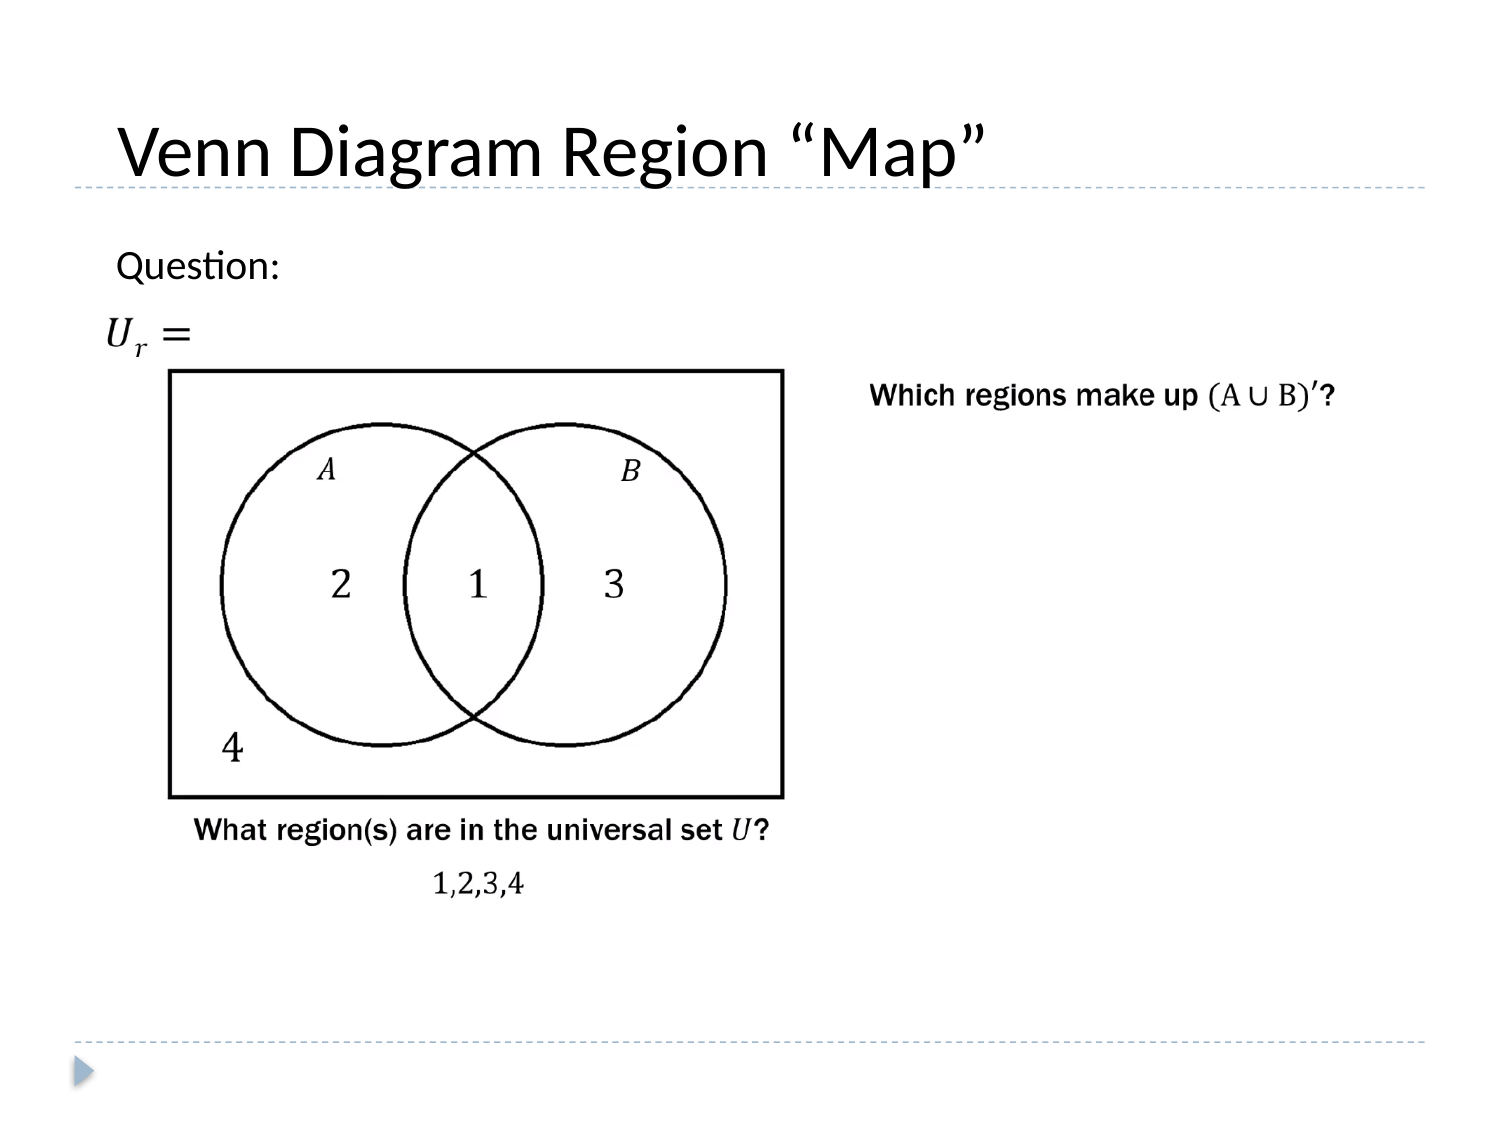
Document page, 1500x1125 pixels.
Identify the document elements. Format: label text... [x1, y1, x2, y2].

picture [99, 303, 1351, 910]
text_box Question: [101, 230, 296, 295]
text_box Venn Diagram Region “Map” [102, 93, 1005, 199]
